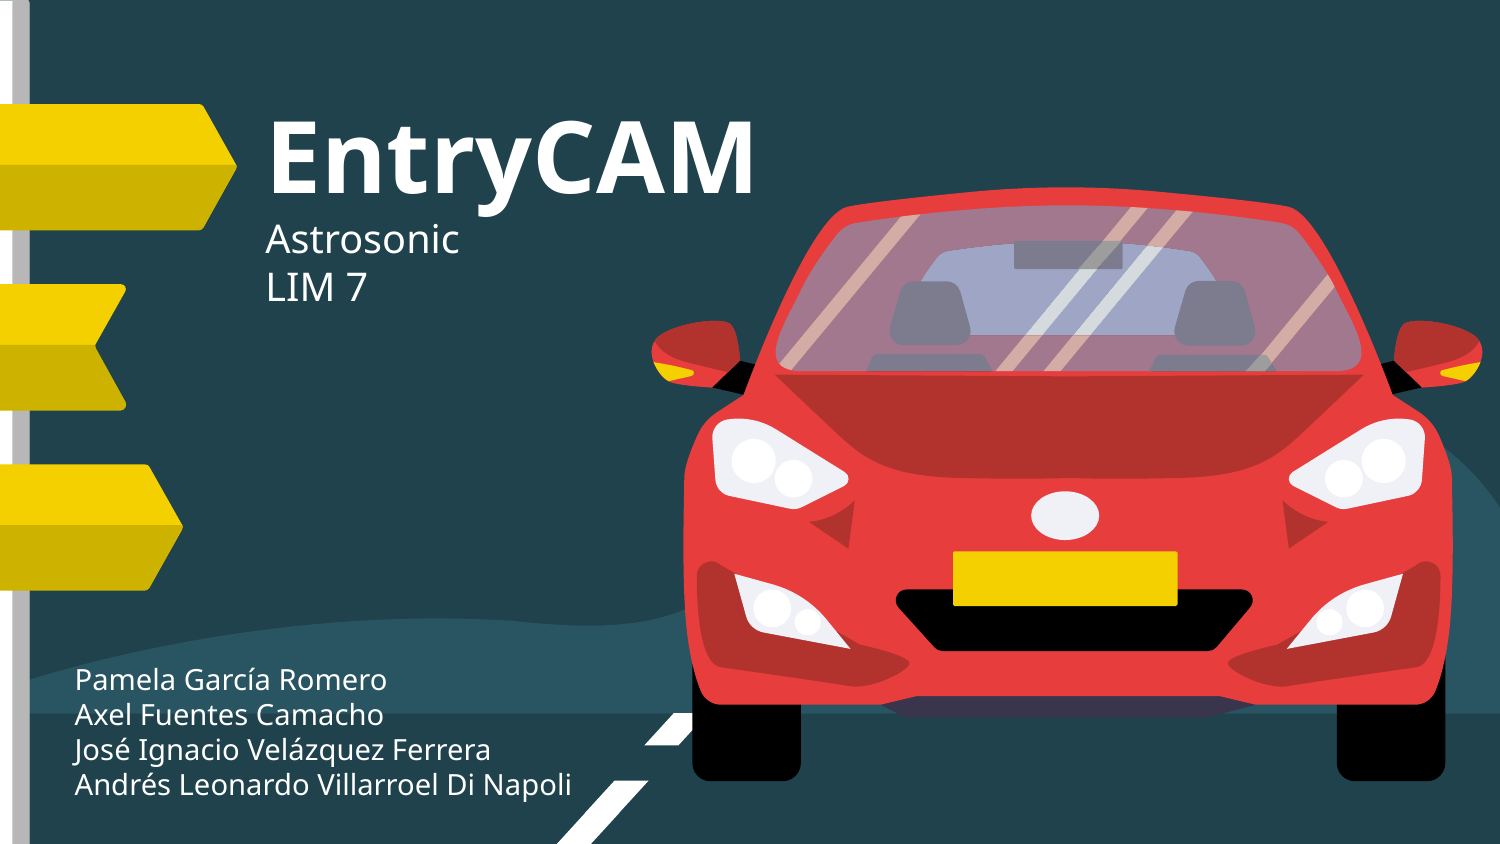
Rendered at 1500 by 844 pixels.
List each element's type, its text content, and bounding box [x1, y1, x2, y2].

title EntryCAM Astrosonic LIM 7 [250, 52, 1136, 324]
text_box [643, 187, 1491, 782]
text_box Pamela García Romero Axel Fuentes Camacho José Ignacio Velázquez Ferrera Andrés Leonardo Villarroel Di Napoli [59, 646, 614, 817]
